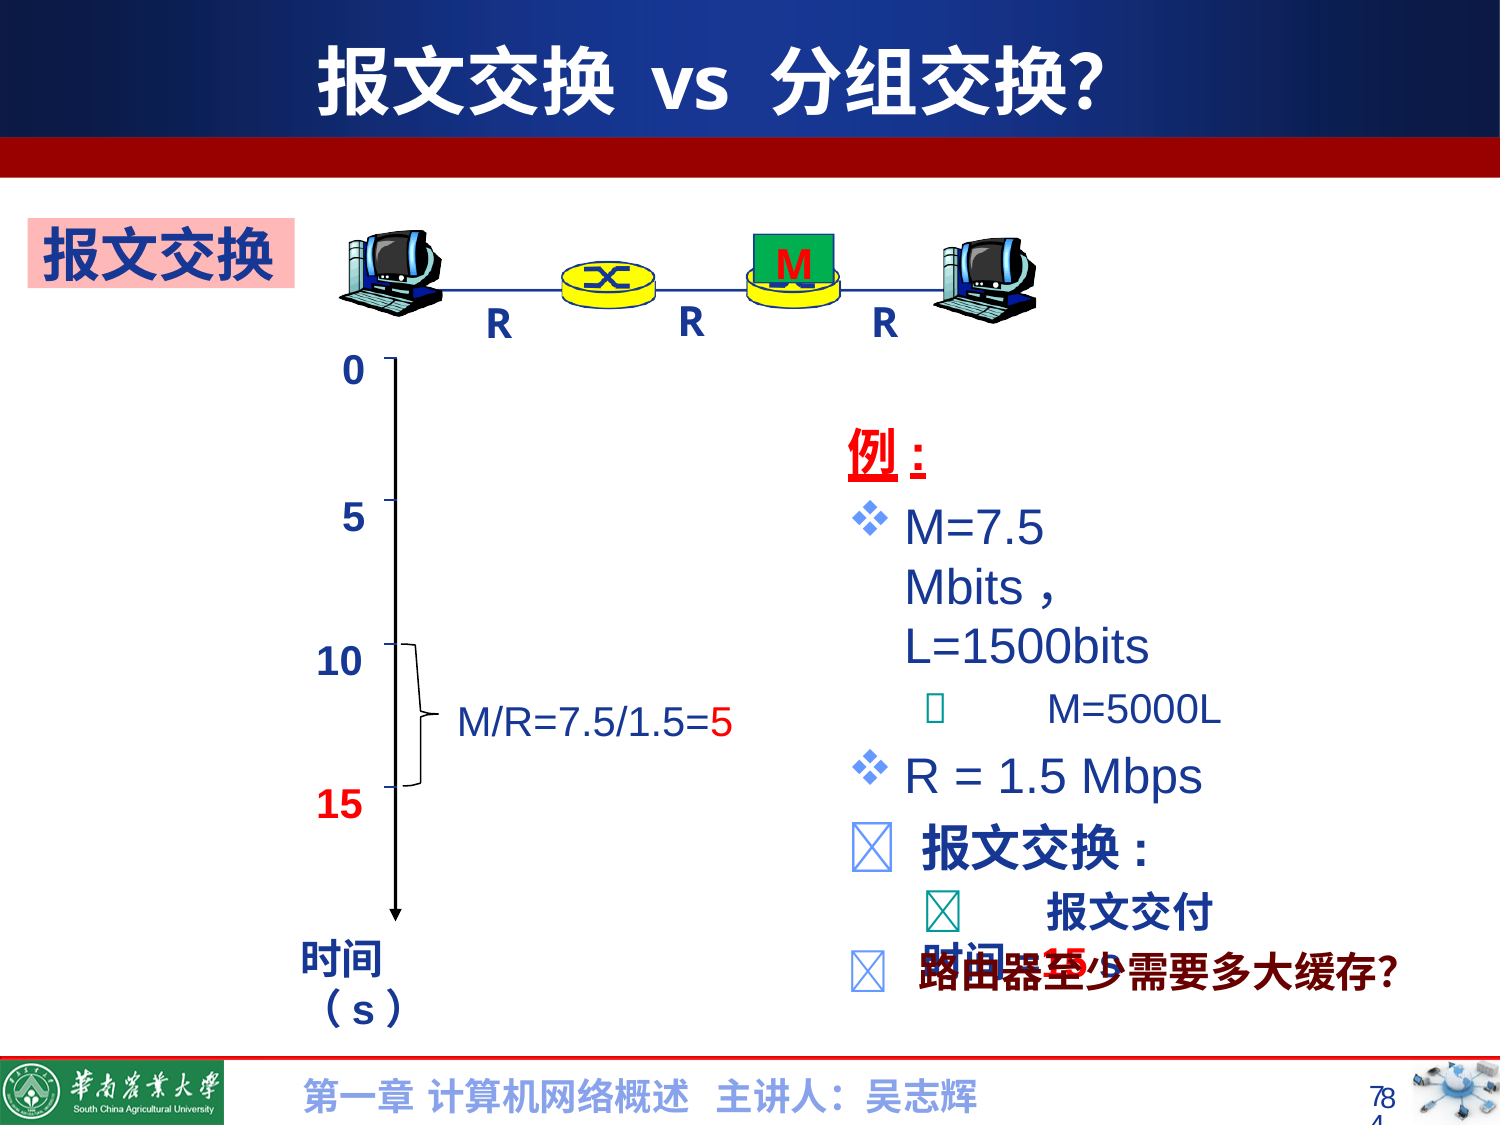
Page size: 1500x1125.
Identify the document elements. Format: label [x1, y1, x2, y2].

text_box [340, 490, 368, 540]
text_box [845, 420, 1411, 996]
text_box [340, 343, 368, 394]
text_box [454, 694, 735, 745]
picture [0, 1056, 1500, 1125]
text_box [338, 230, 1037, 347]
text_box [298, 932, 494, 1033]
picture [0, 0, 1500, 137]
text_box [314, 633, 365, 684]
text_box [27, 218, 295, 289]
text_box [314, 776, 365, 827]
footer [300, 1072, 1137, 1125]
slide_number [1350, 1077, 1401, 1125]
text_box [400, 644, 439, 786]
title [149, 34, 1351, 223]
text_box [384, 358, 402, 922]
